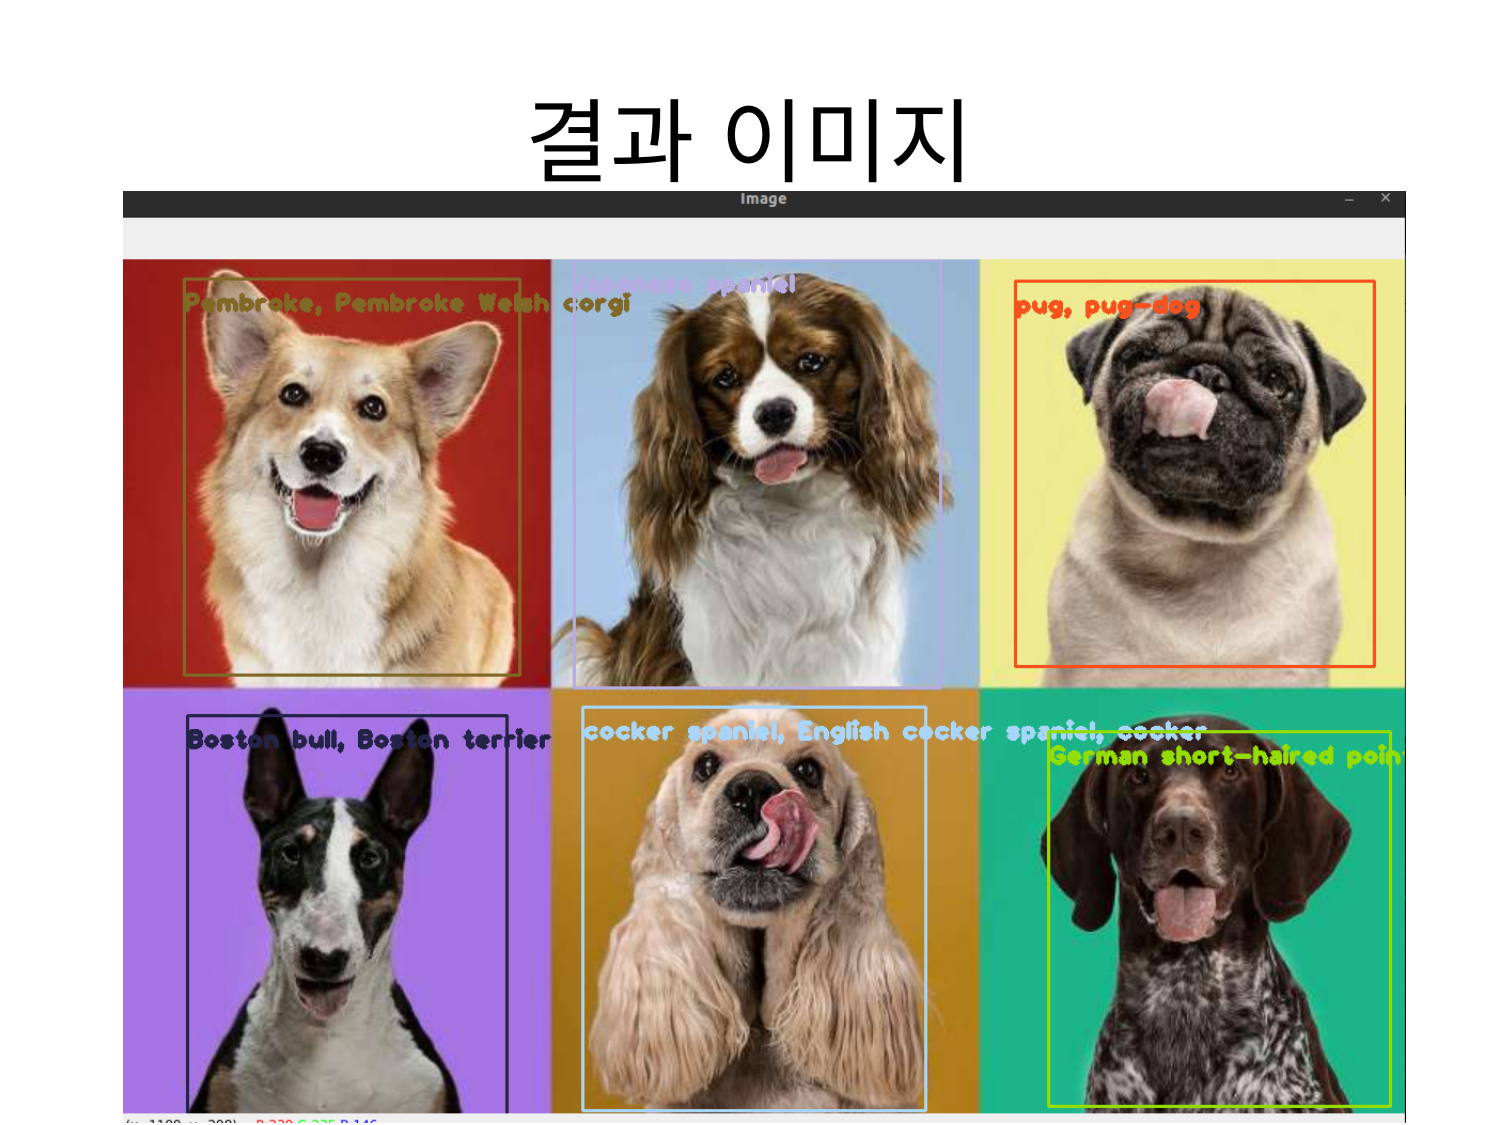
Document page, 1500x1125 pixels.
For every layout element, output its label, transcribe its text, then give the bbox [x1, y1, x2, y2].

title 결과 이미지 [75, 45, 1425, 233]
picture [123, 190, 1406, 1123]
